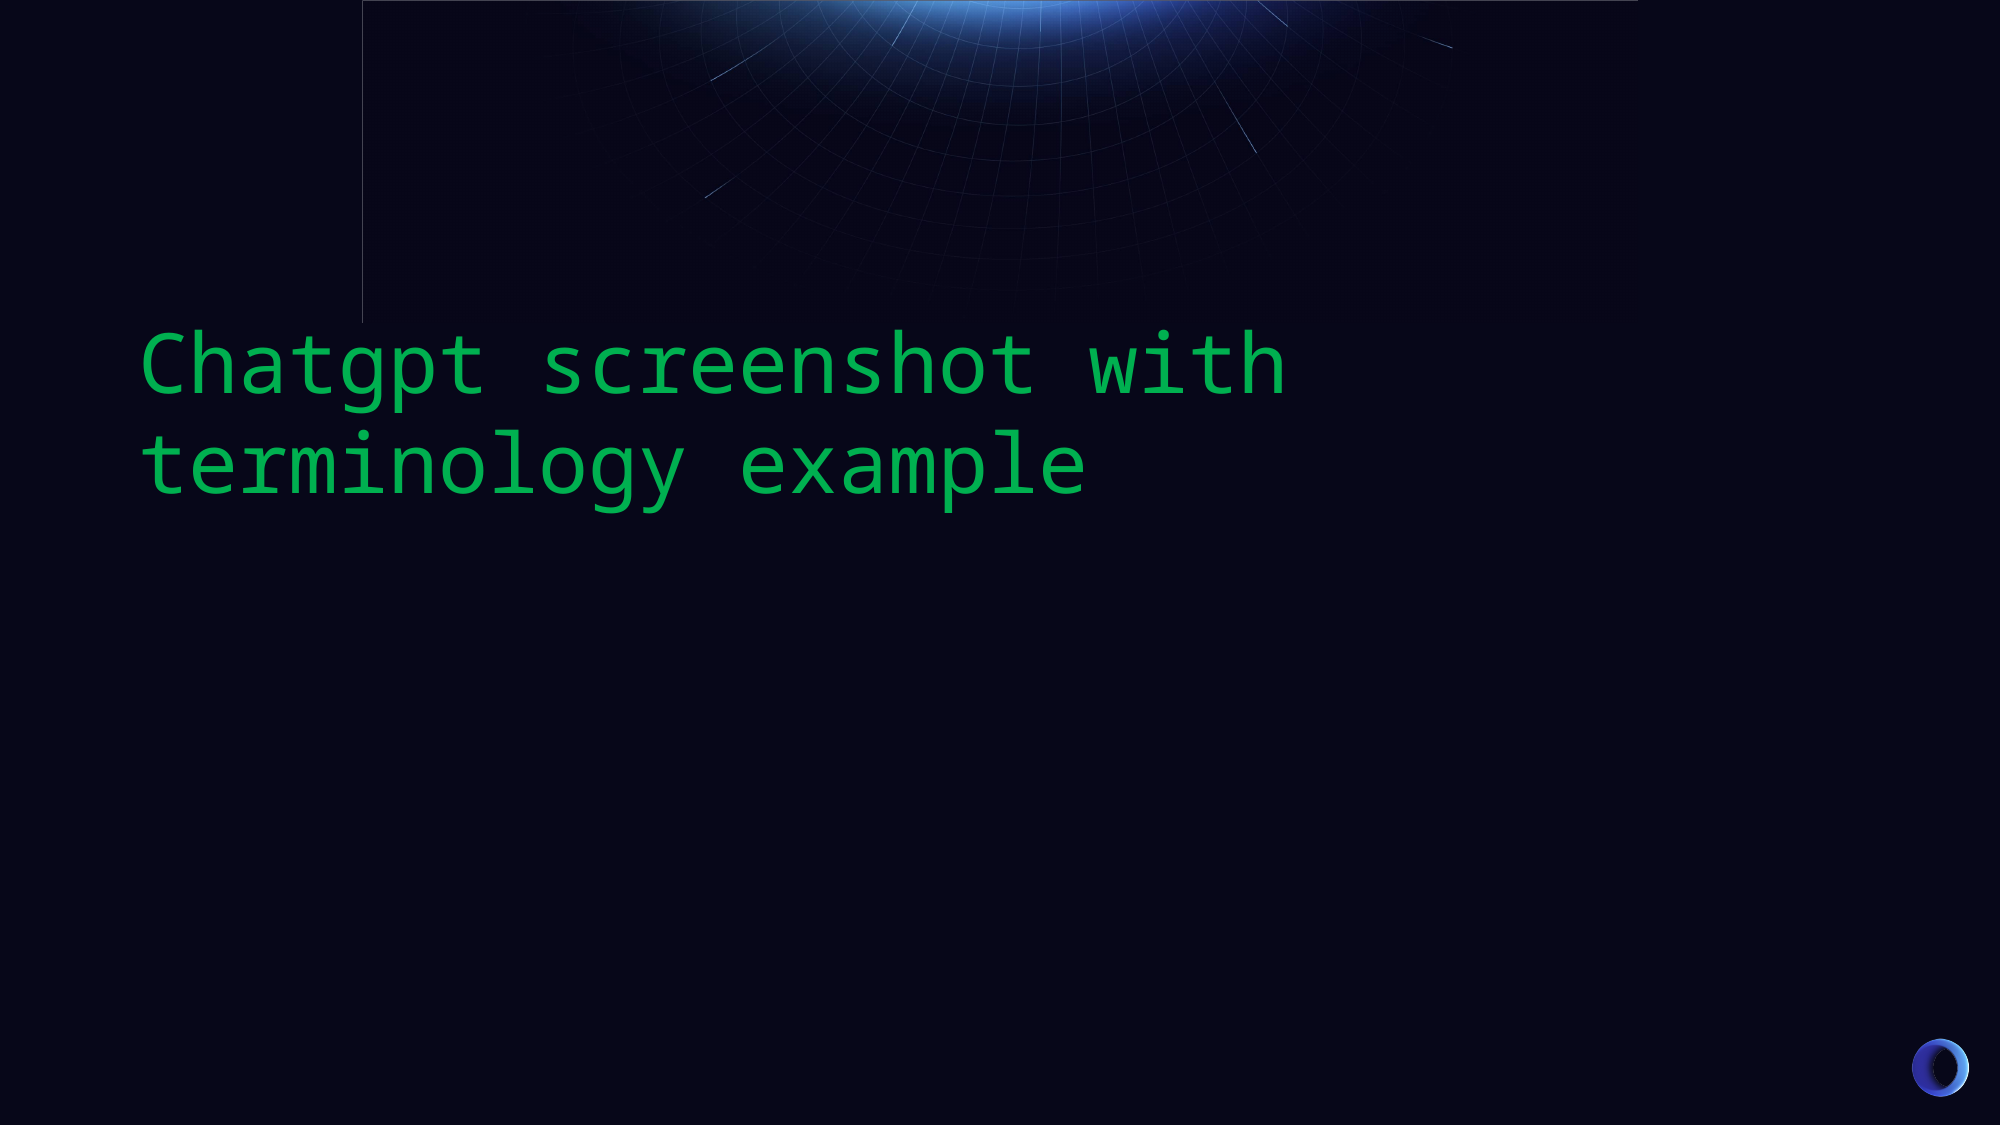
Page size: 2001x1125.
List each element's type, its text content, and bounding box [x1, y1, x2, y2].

picture [362, 0, 1638, 323]
text_box Chatgpt screenshot with terminology example [123, 302, 1877, 518]
picture [1900, 1026, 1982, 1109]
